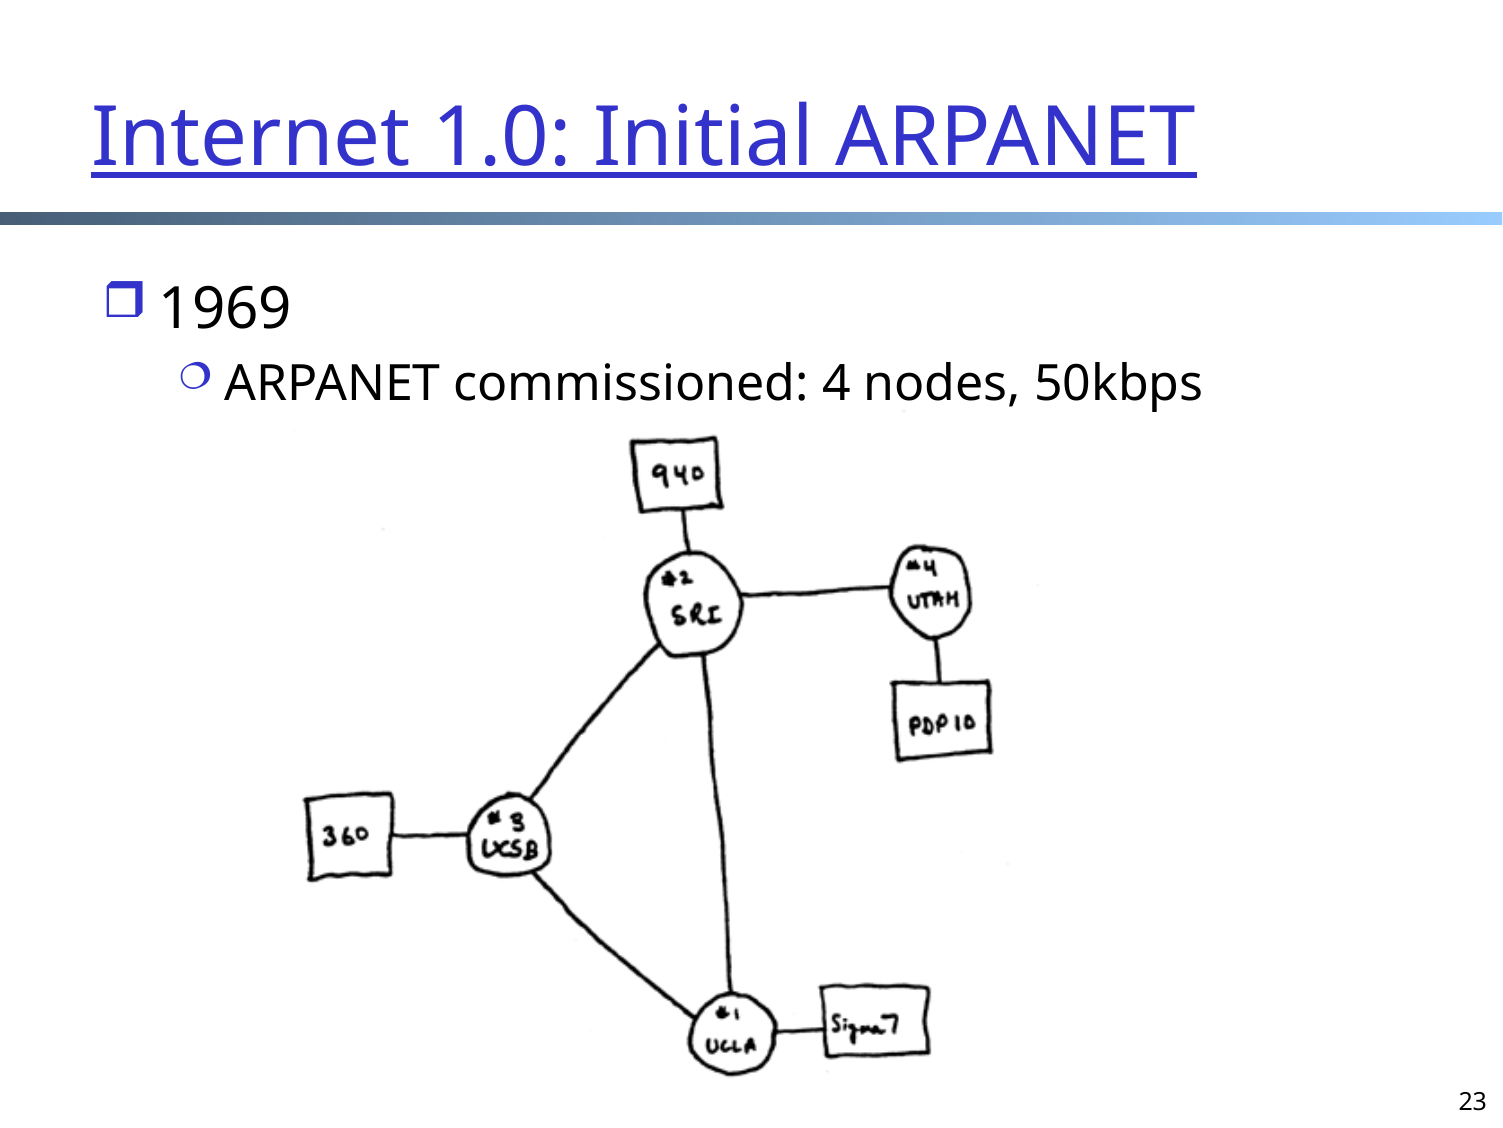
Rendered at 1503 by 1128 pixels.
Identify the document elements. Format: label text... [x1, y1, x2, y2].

list 1969 ARPANET commissioned: 4 nodes, 50kbps [87, 263, 1365, 1027]
slide_number 23 [1151, 1051, 1503, 1128]
title Internet 1.0: Initial ARPANET [76, 75, 1428, 214]
picture [263, 408, 1039, 1114]
